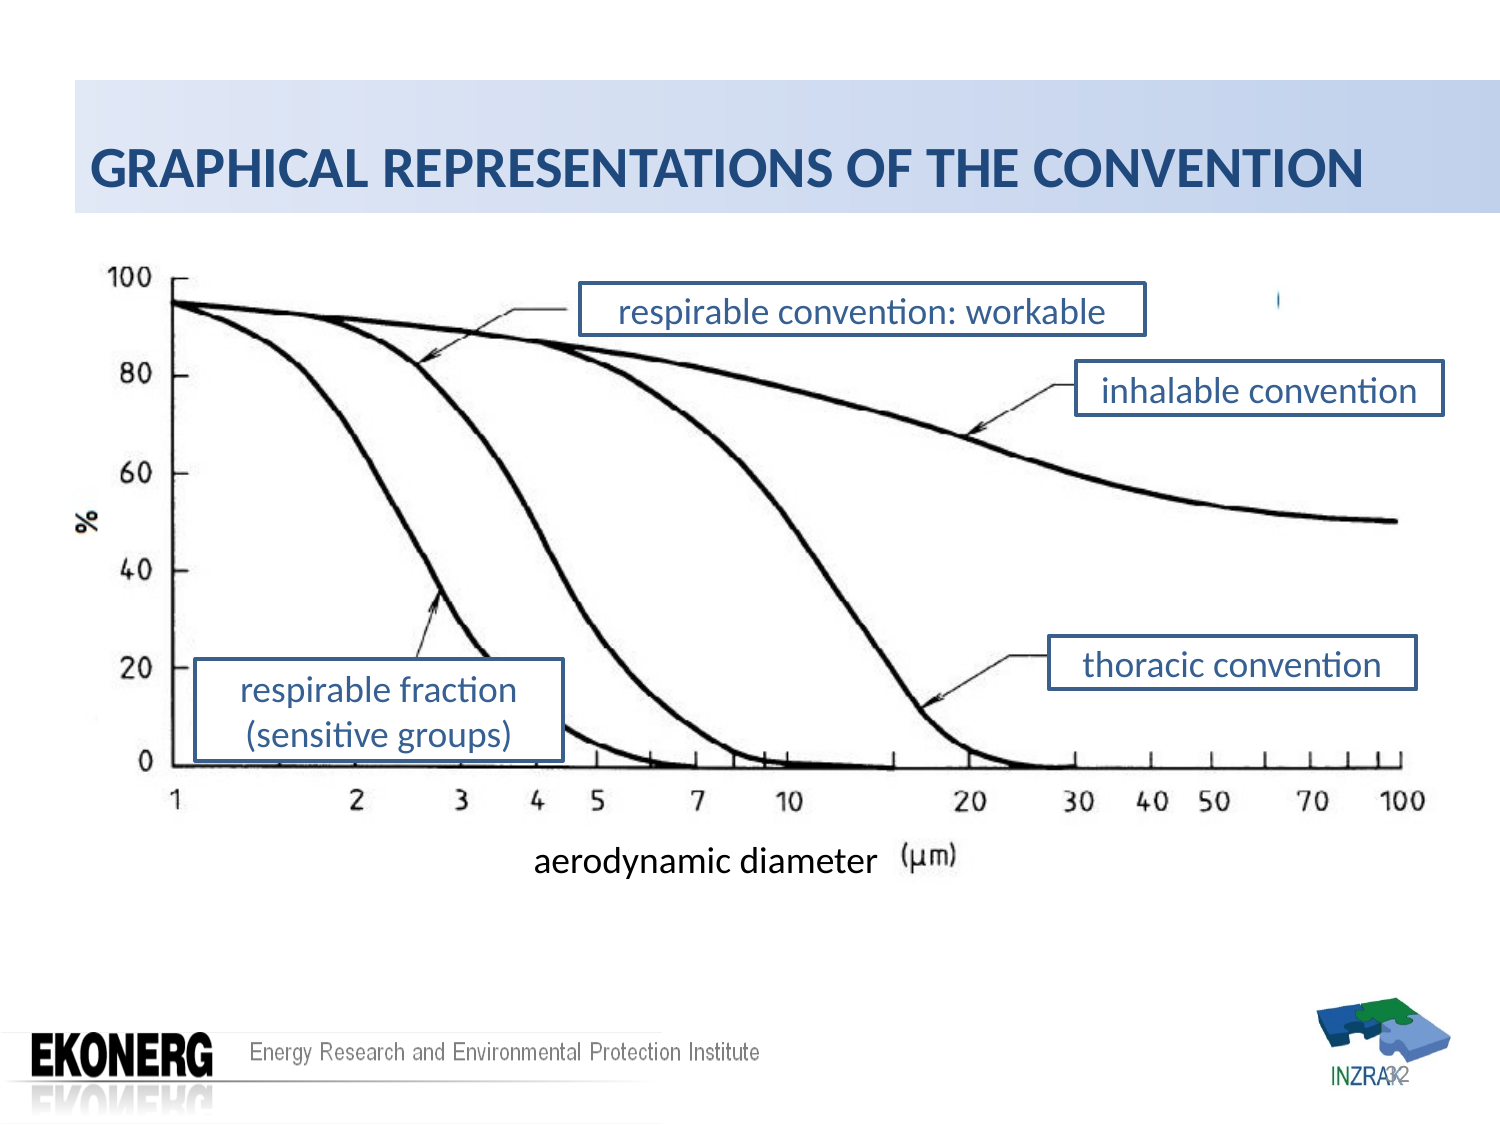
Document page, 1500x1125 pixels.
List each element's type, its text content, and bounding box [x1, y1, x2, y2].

picture [1315, 996, 1451, 1093]
slide_number 32 [1074, 1042, 1425, 1103]
title GRAPHICAL REPRESENTATIONS OF THE CONVENTION [75, 80, 1500, 213]
picture [0, 1027, 783, 1125]
picture [57, 241, 1443, 883]
